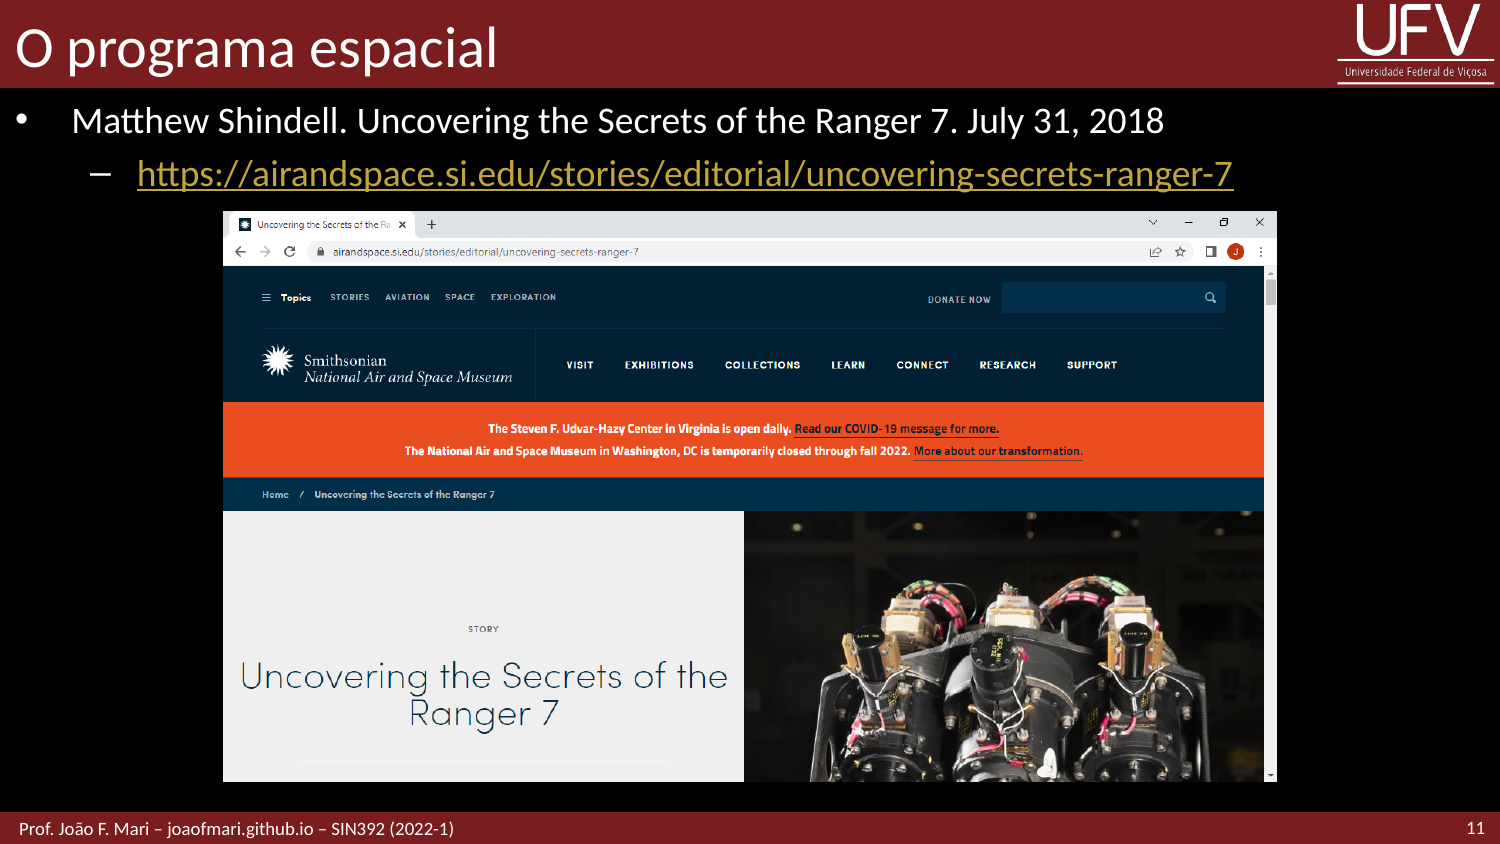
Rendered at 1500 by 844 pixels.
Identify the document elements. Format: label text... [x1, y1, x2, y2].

slide_number 11 [1328, 811, 1500, 844]
title O programa espacial [0, 0, 1500, 88]
footer Prof. João F. Mari – joaofmari.github.io – SIN392 (2022-1) [0, 812, 1034, 844]
list Matthew Shindell. Uncovering the Secrets of the Ranger 7. July 31, 2018 https://airandspace.si.edu/stories/editorial/uncovering-secrets-ranger-7 [0, 88, 1500, 812]
picture [222, 211, 1278, 782]
